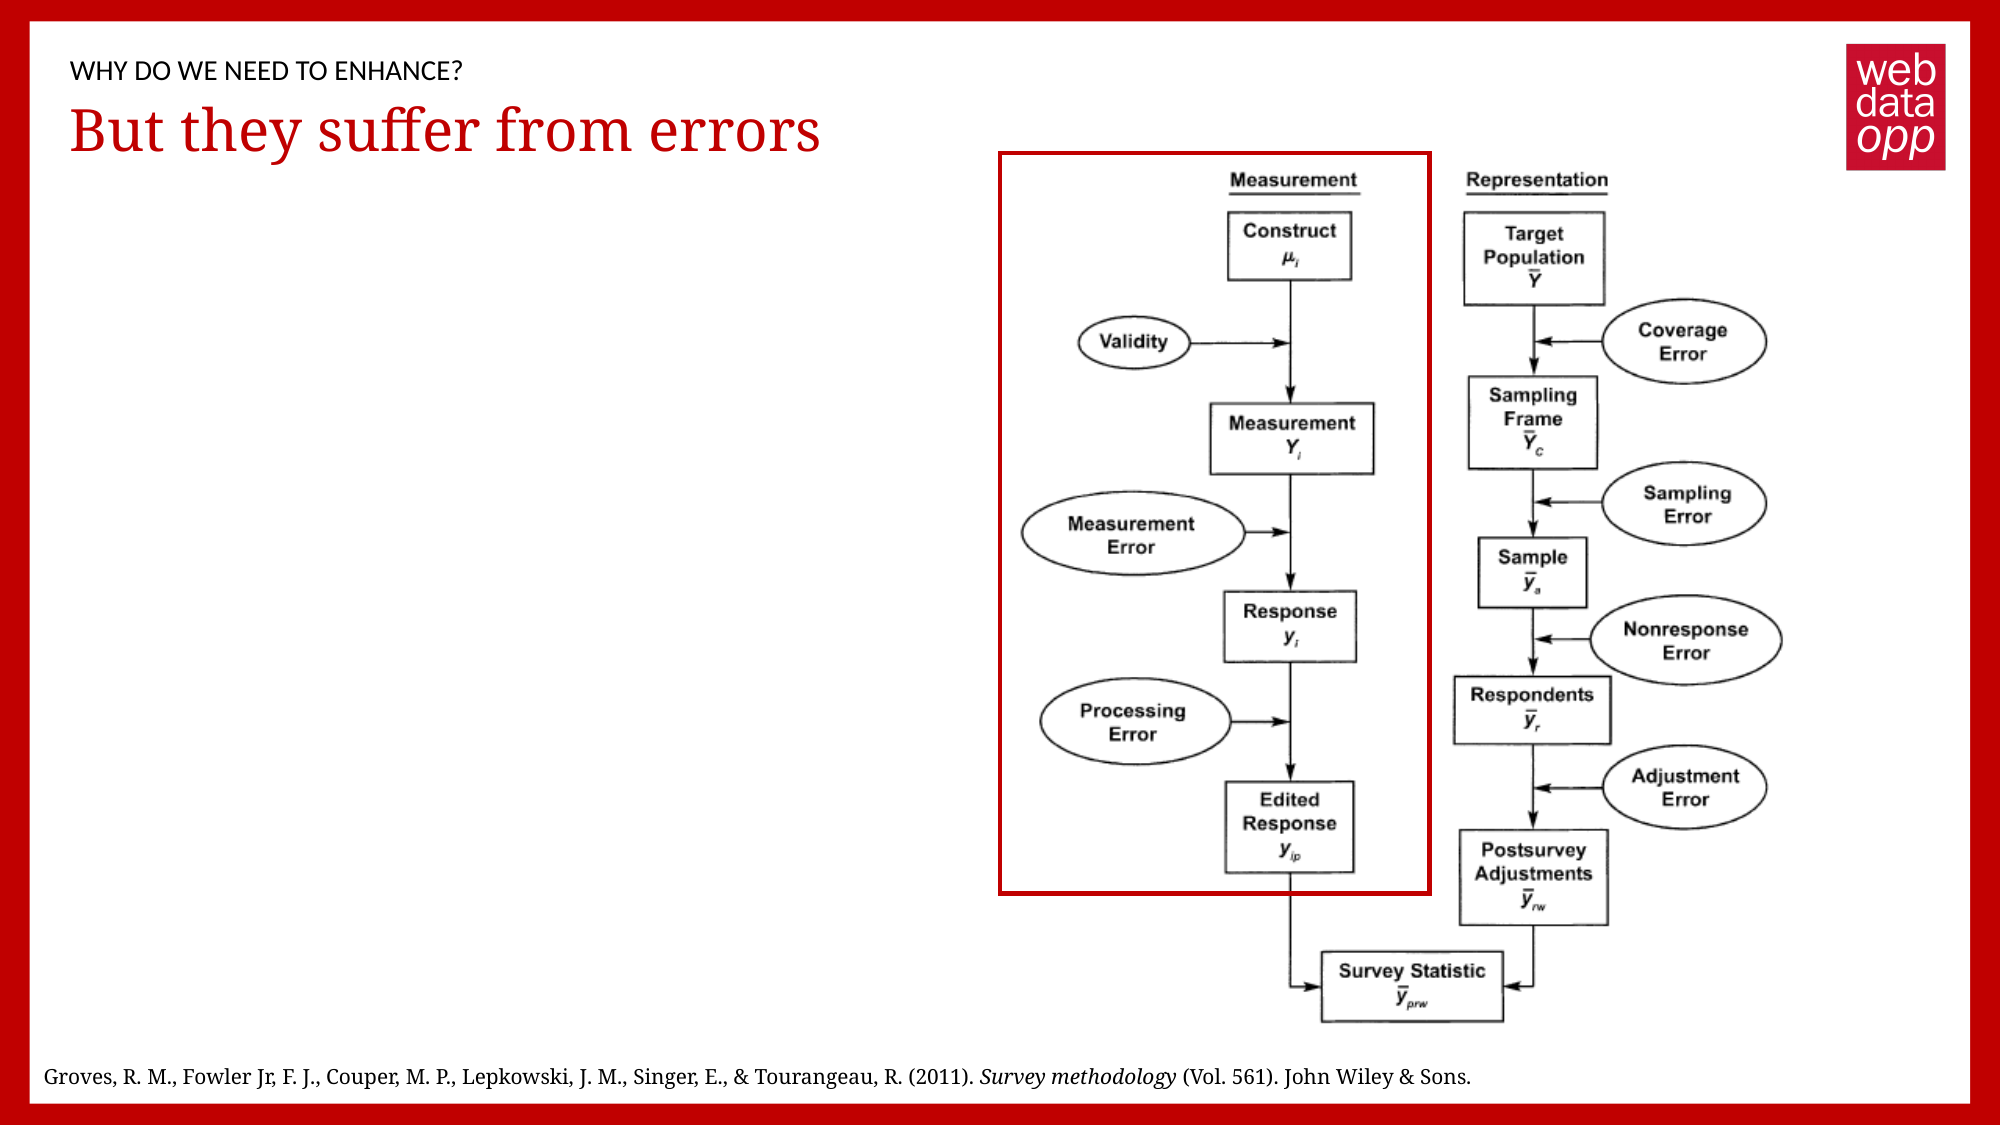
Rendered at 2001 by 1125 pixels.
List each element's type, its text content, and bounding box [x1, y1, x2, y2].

list WHY DO WE NEED TO ENHANCE? [54, 48, 1747, 95]
picture [999, 155, 1794, 1028]
title But they suffer from errors [54, 97, 1807, 169]
text_box Groves, R. M., Fowler Jr, F. J., Couper, M. P., Lepkowski, J. M., Singer, E., & Tourangeau, R. (2011). Survey methodology (Vol. 561). John Wiley & Sons. [28, 1056, 1510, 1097]
picture [1845, 42, 1948, 174]
